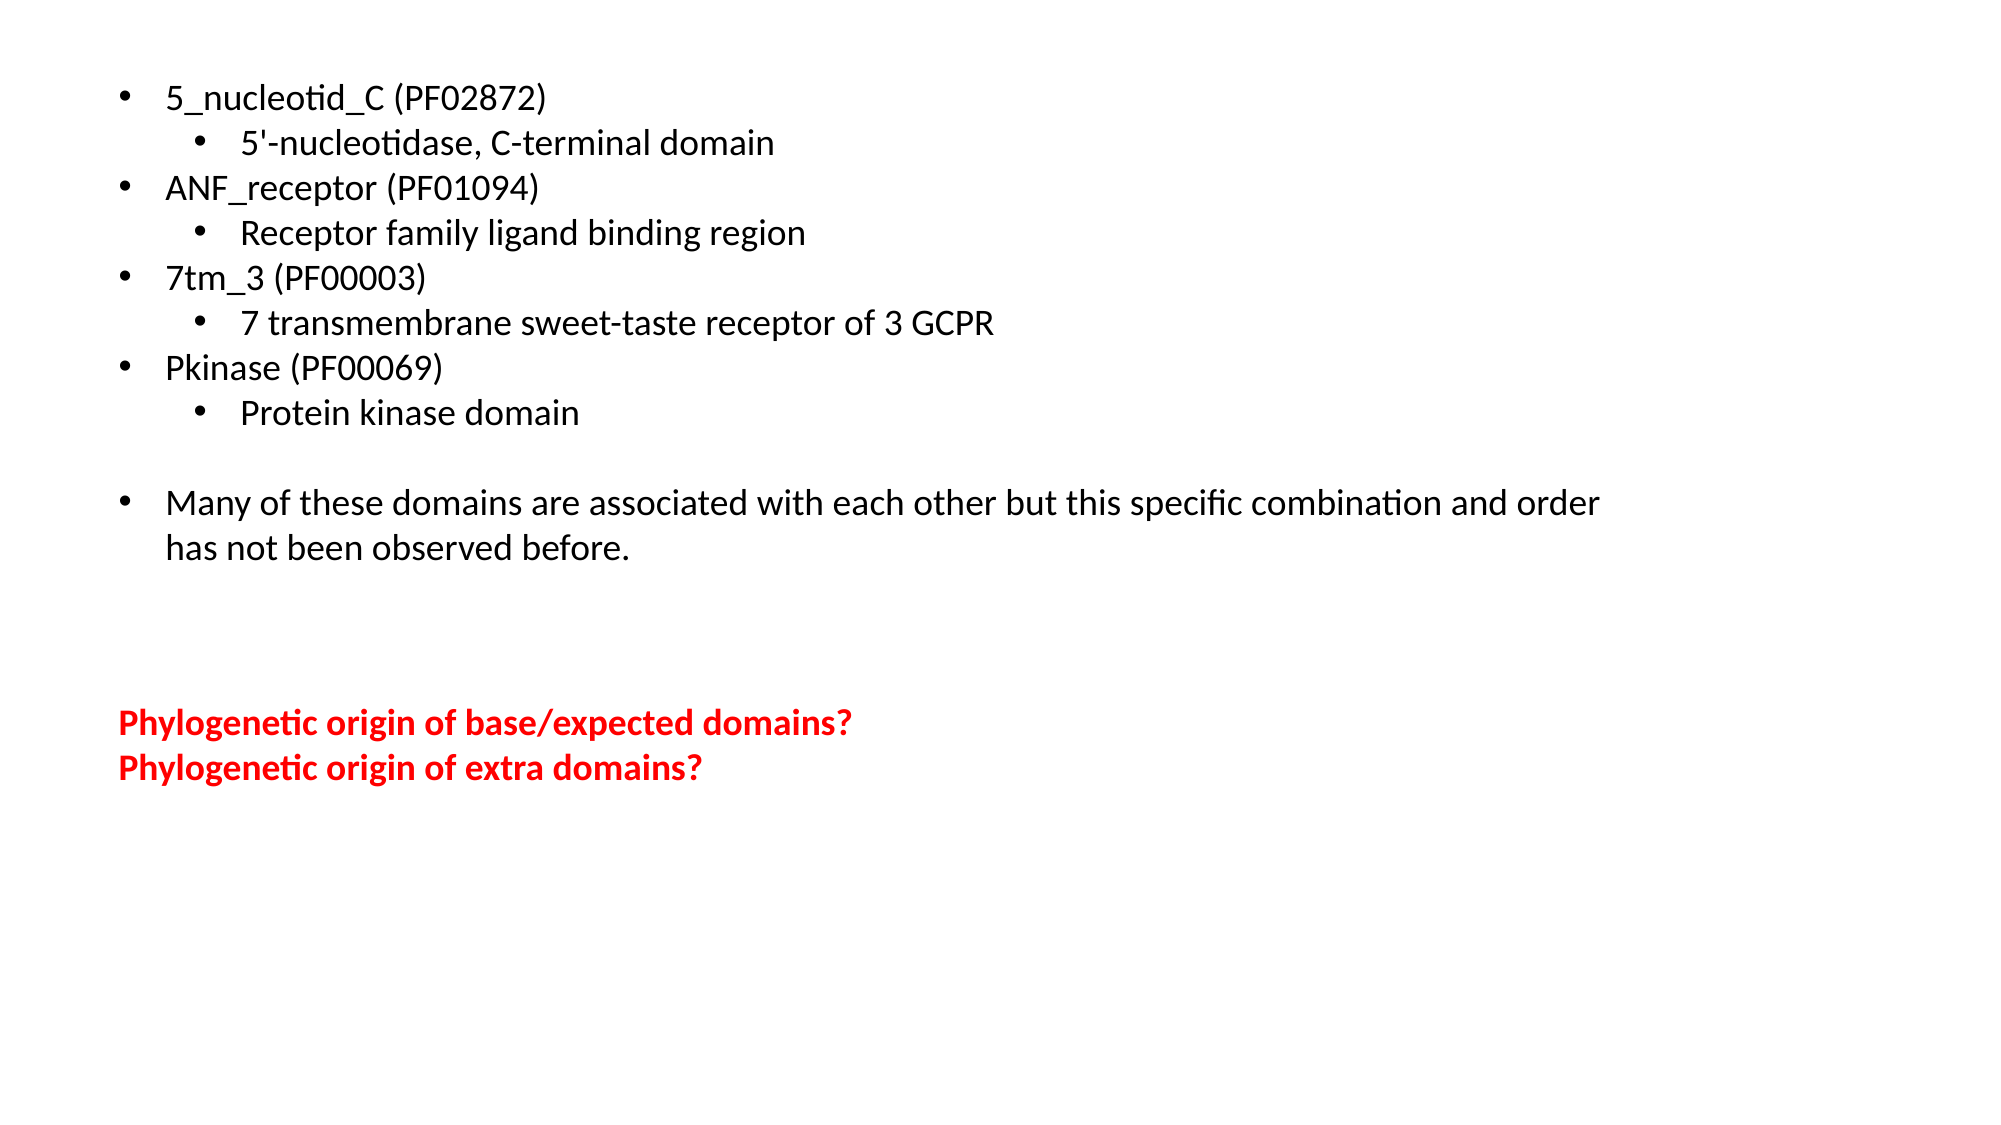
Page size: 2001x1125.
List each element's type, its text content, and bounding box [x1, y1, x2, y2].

text_box 5_nucleotid_C (PF02872) 5'-nucleotidase, C-terminal domain ANF_receptor (PF01094) Receptor family ligand binding region 7tm_3 (PF00003) 7 transmembrane sweet-taste receptor of 3 GCPR Pkinase (PF00069) Protein kinase domain Many of these domains are associated with each other but this specific combination and order has not been observed before. [103, 65, 1630, 576]
text_box Phylogenetic origin of base/expected domains? Phylogenetic origin of extra domains? [103, 690, 1521, 796]
